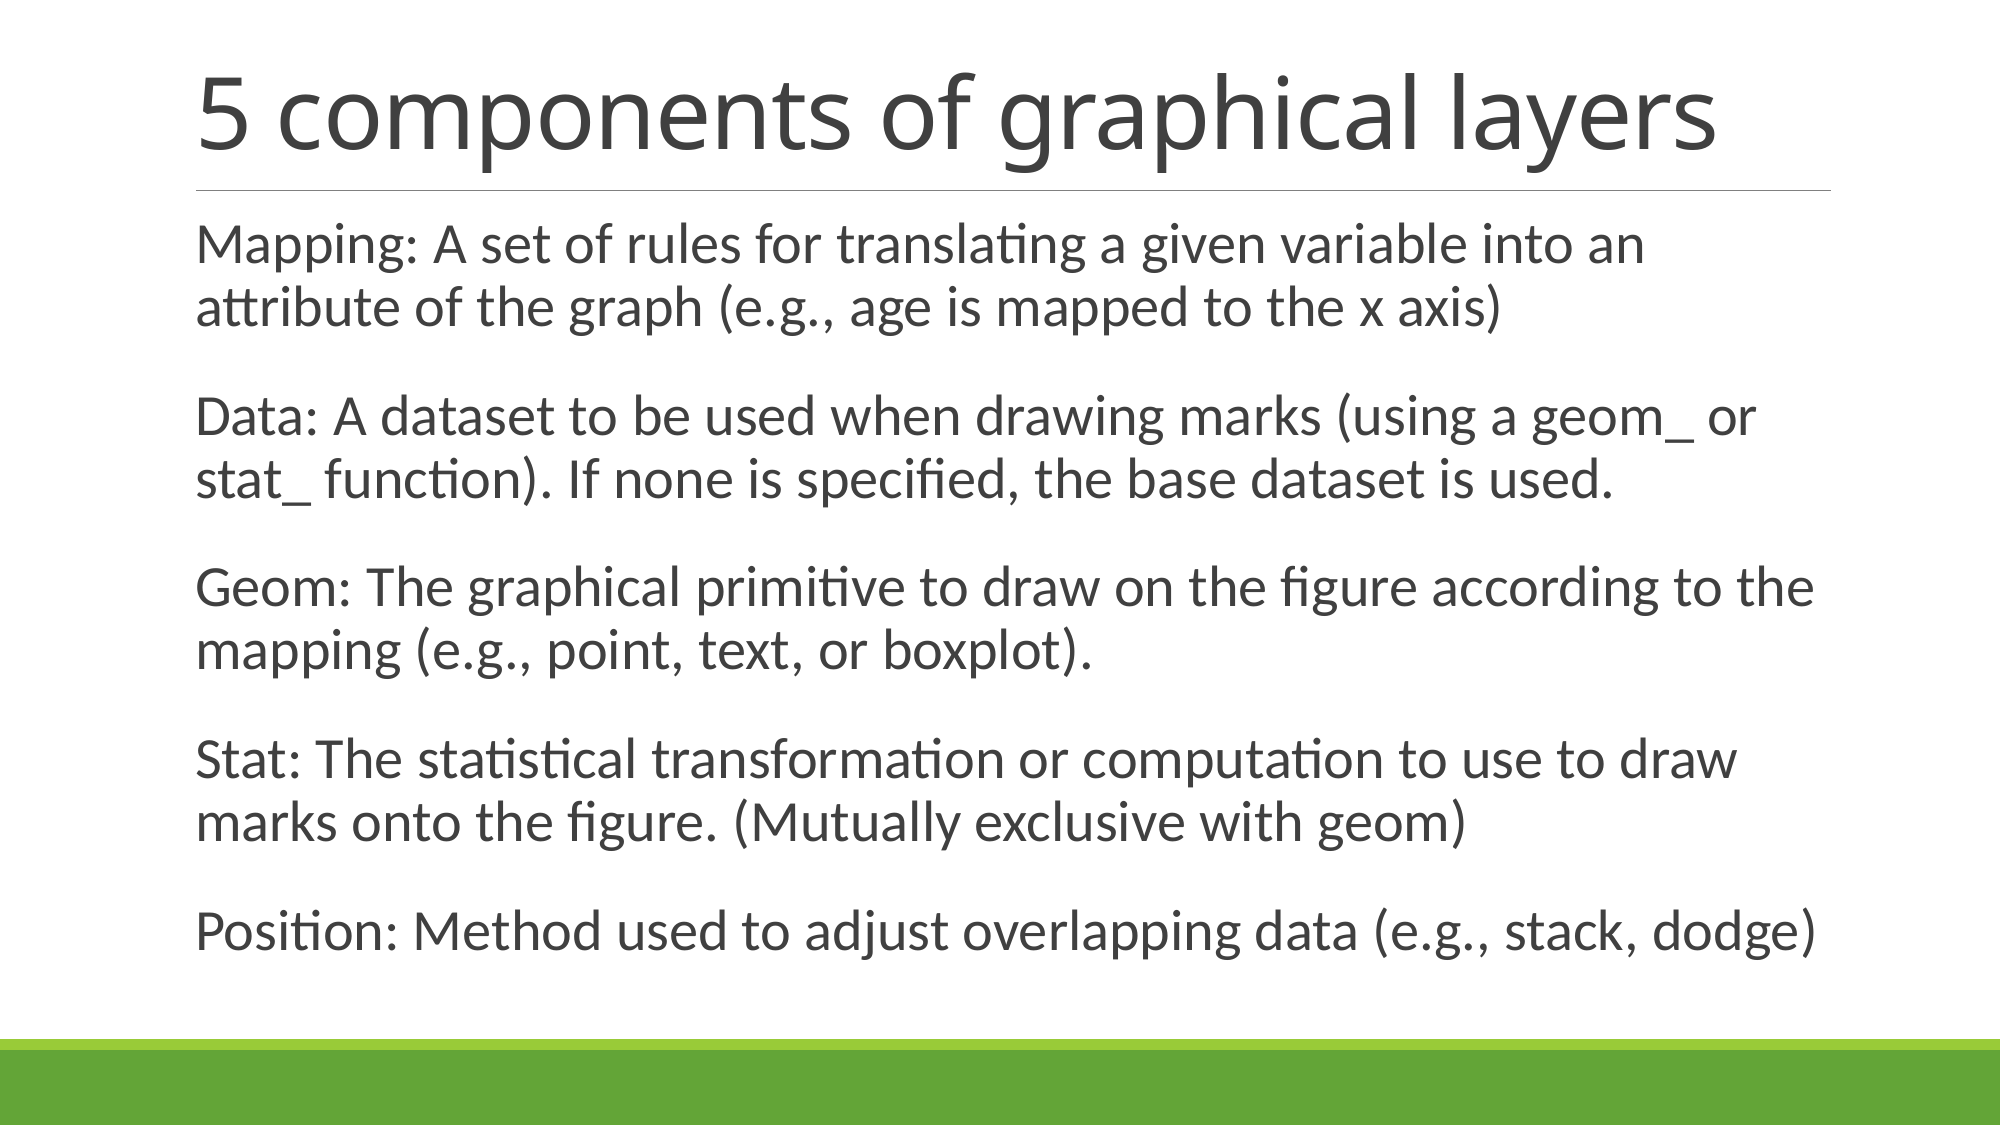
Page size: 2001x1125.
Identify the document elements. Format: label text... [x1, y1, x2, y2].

title 5 components of graphical layers [180, 47, 1830, 178]
list Mapping: A set of rules for translating a given variable into an attribute of the graph (e.g., age is mapped to the x axis) Data: A dataset to be used when drawing marks (using a geom_ or stat_ function). If none is specified, the base dataset is used. Geom: The graphical primitive to draw on the figure according to the mapping (e.g., point, text, or boxplot). Stat: The statistical transformation or computation to use to draw marks onto the figure. (Mutually exclusive with geom) Position: Method used to adjust overlapping data (e.g., stack, dodge) [180, 205, 1830, 1025]
